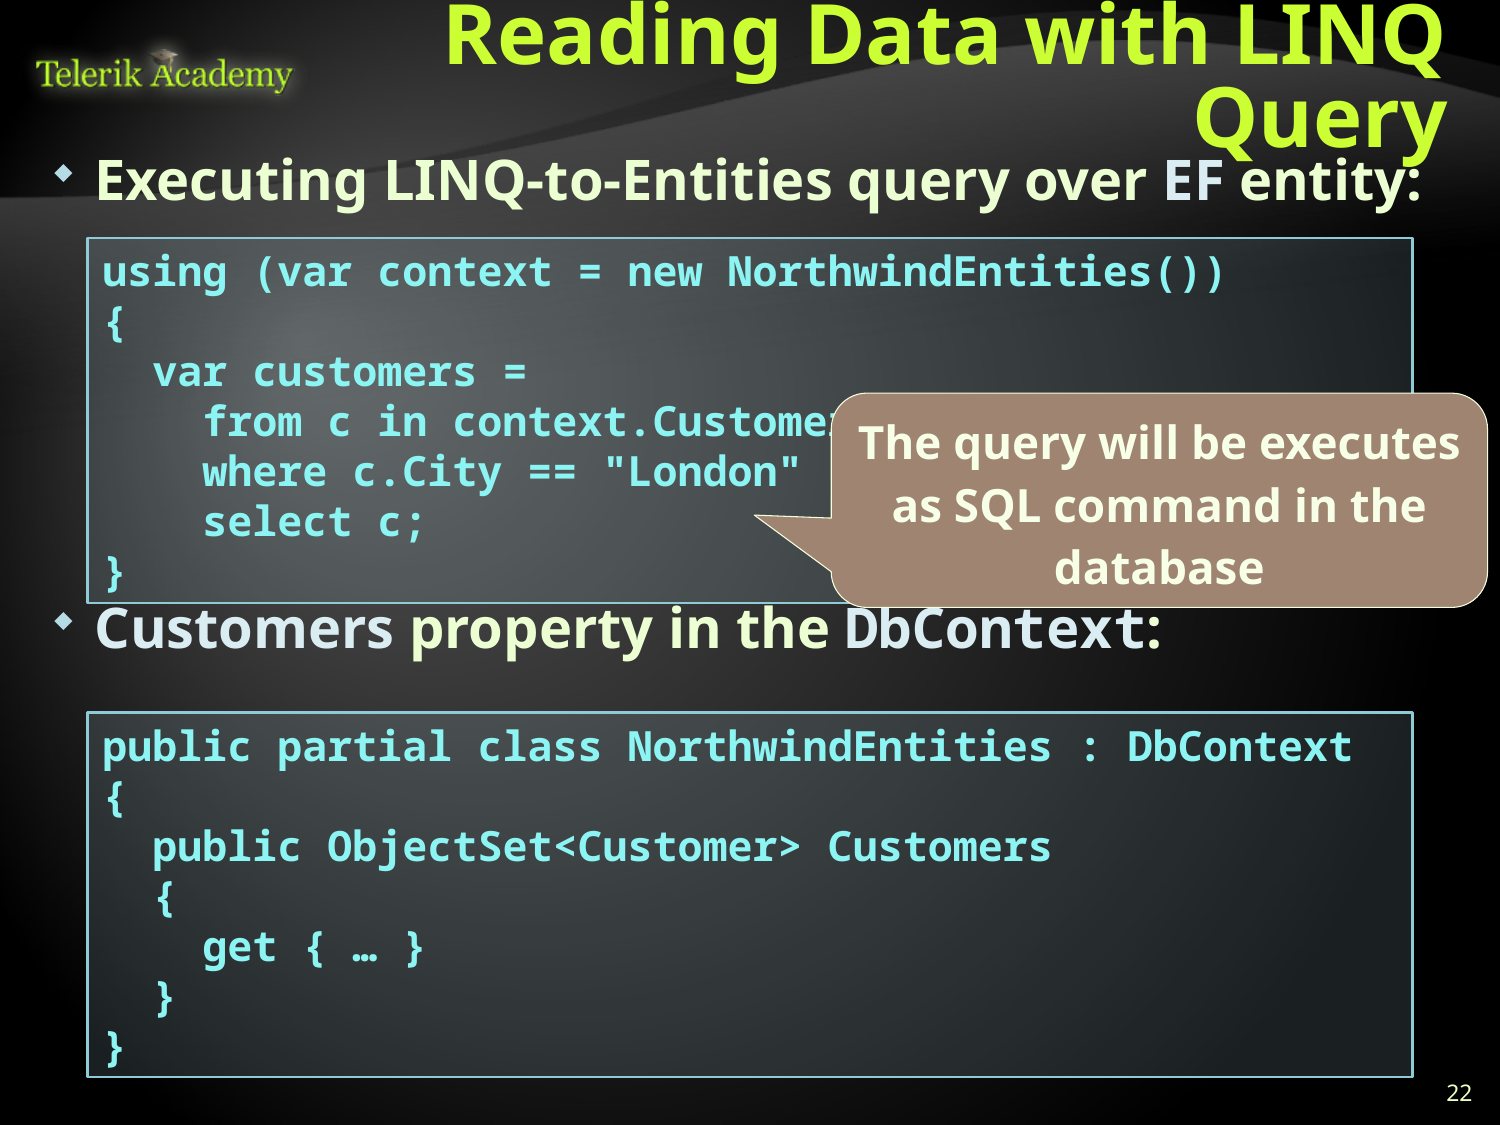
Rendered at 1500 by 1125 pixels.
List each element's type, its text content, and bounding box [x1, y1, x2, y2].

slide_number 22 [1412, 1074, 1488, 1113]
list Executing LINQ-to-Entities query over EF entity: Customers property in the DbContext: [37, 137, 1463, 713]
text_box public partial class NorthwindEntities : DbContext { public ObjectSet<Customer> Customers { get { … } } } [87, 712, 1413, 1078]
picture [0, 0, 1500, 1125]
title Reading Data with LINQ Query [300, 12, 1463, 137]
text_box The query will be executes as SQL command in the database [754, 393, 1488, 608]
text_box using (var context = new NorthwindEntities()) { var customers = from c in context.Customers where c.City == "London" select c; } [87, 237, 1413, 603]
